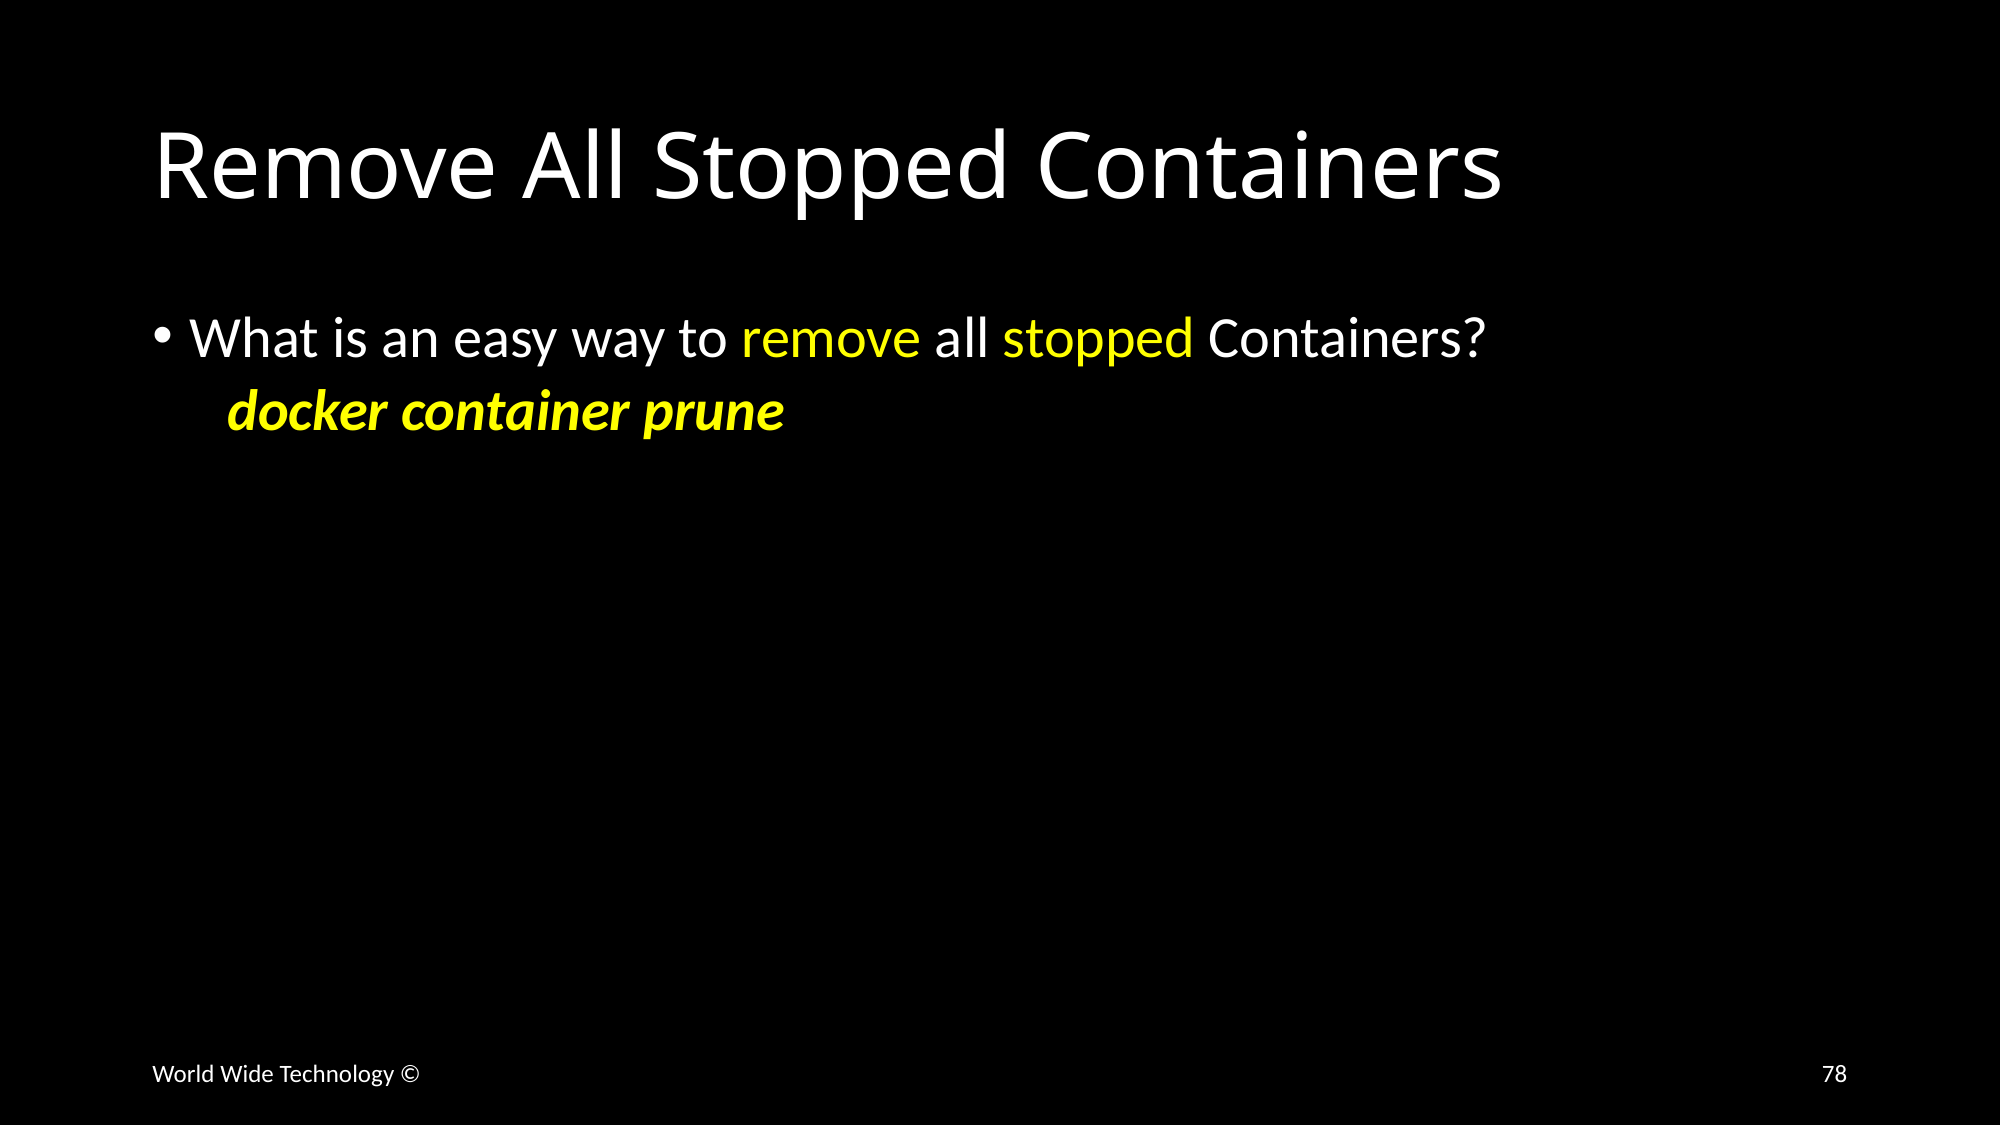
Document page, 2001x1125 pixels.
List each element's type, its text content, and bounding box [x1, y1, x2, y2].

list What is an easy way to remove all stopped Containers? docker container prune [137, 299, 1863, 1085]
slide_number World Wide Technology © [137, 1042, 588, 1103]
title Remove All Stopped Containers [137, 59, 1863, 278]
slide_number 78 [1412, 1042, 1863, 1103]
